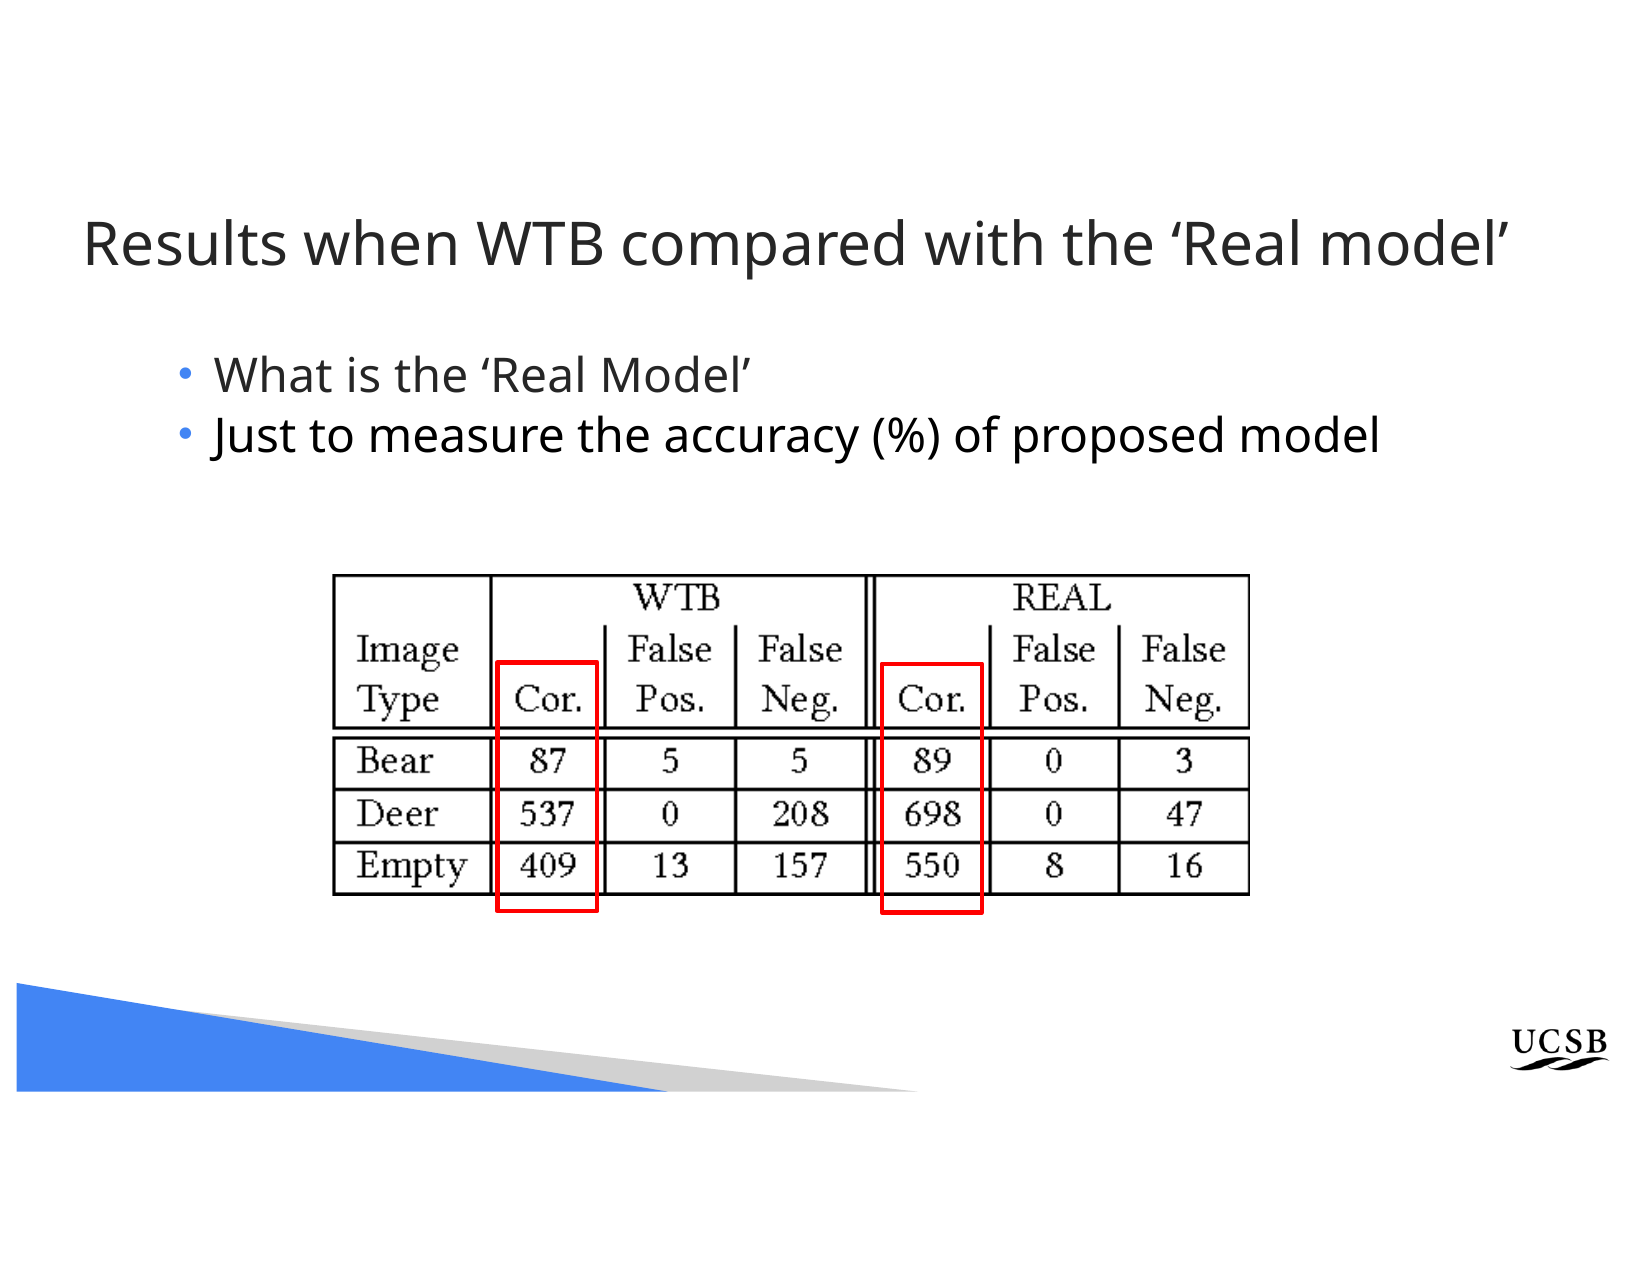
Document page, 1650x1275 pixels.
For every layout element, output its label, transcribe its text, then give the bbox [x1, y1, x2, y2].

text_box [880, 905, 984, 914]
picture [330, 574, 1251, 896]
text_box Results when WTB compared with the ‘Real model’ [80, 203, 1563, 278]
text_box [1508, 1025, 1612, 1073]
text_box [495, 905, 599, 913]
text_box What is the ‘Real Model’ Just to measure the accuracy (%) of proposed model [174, 342, 1413, 522]
